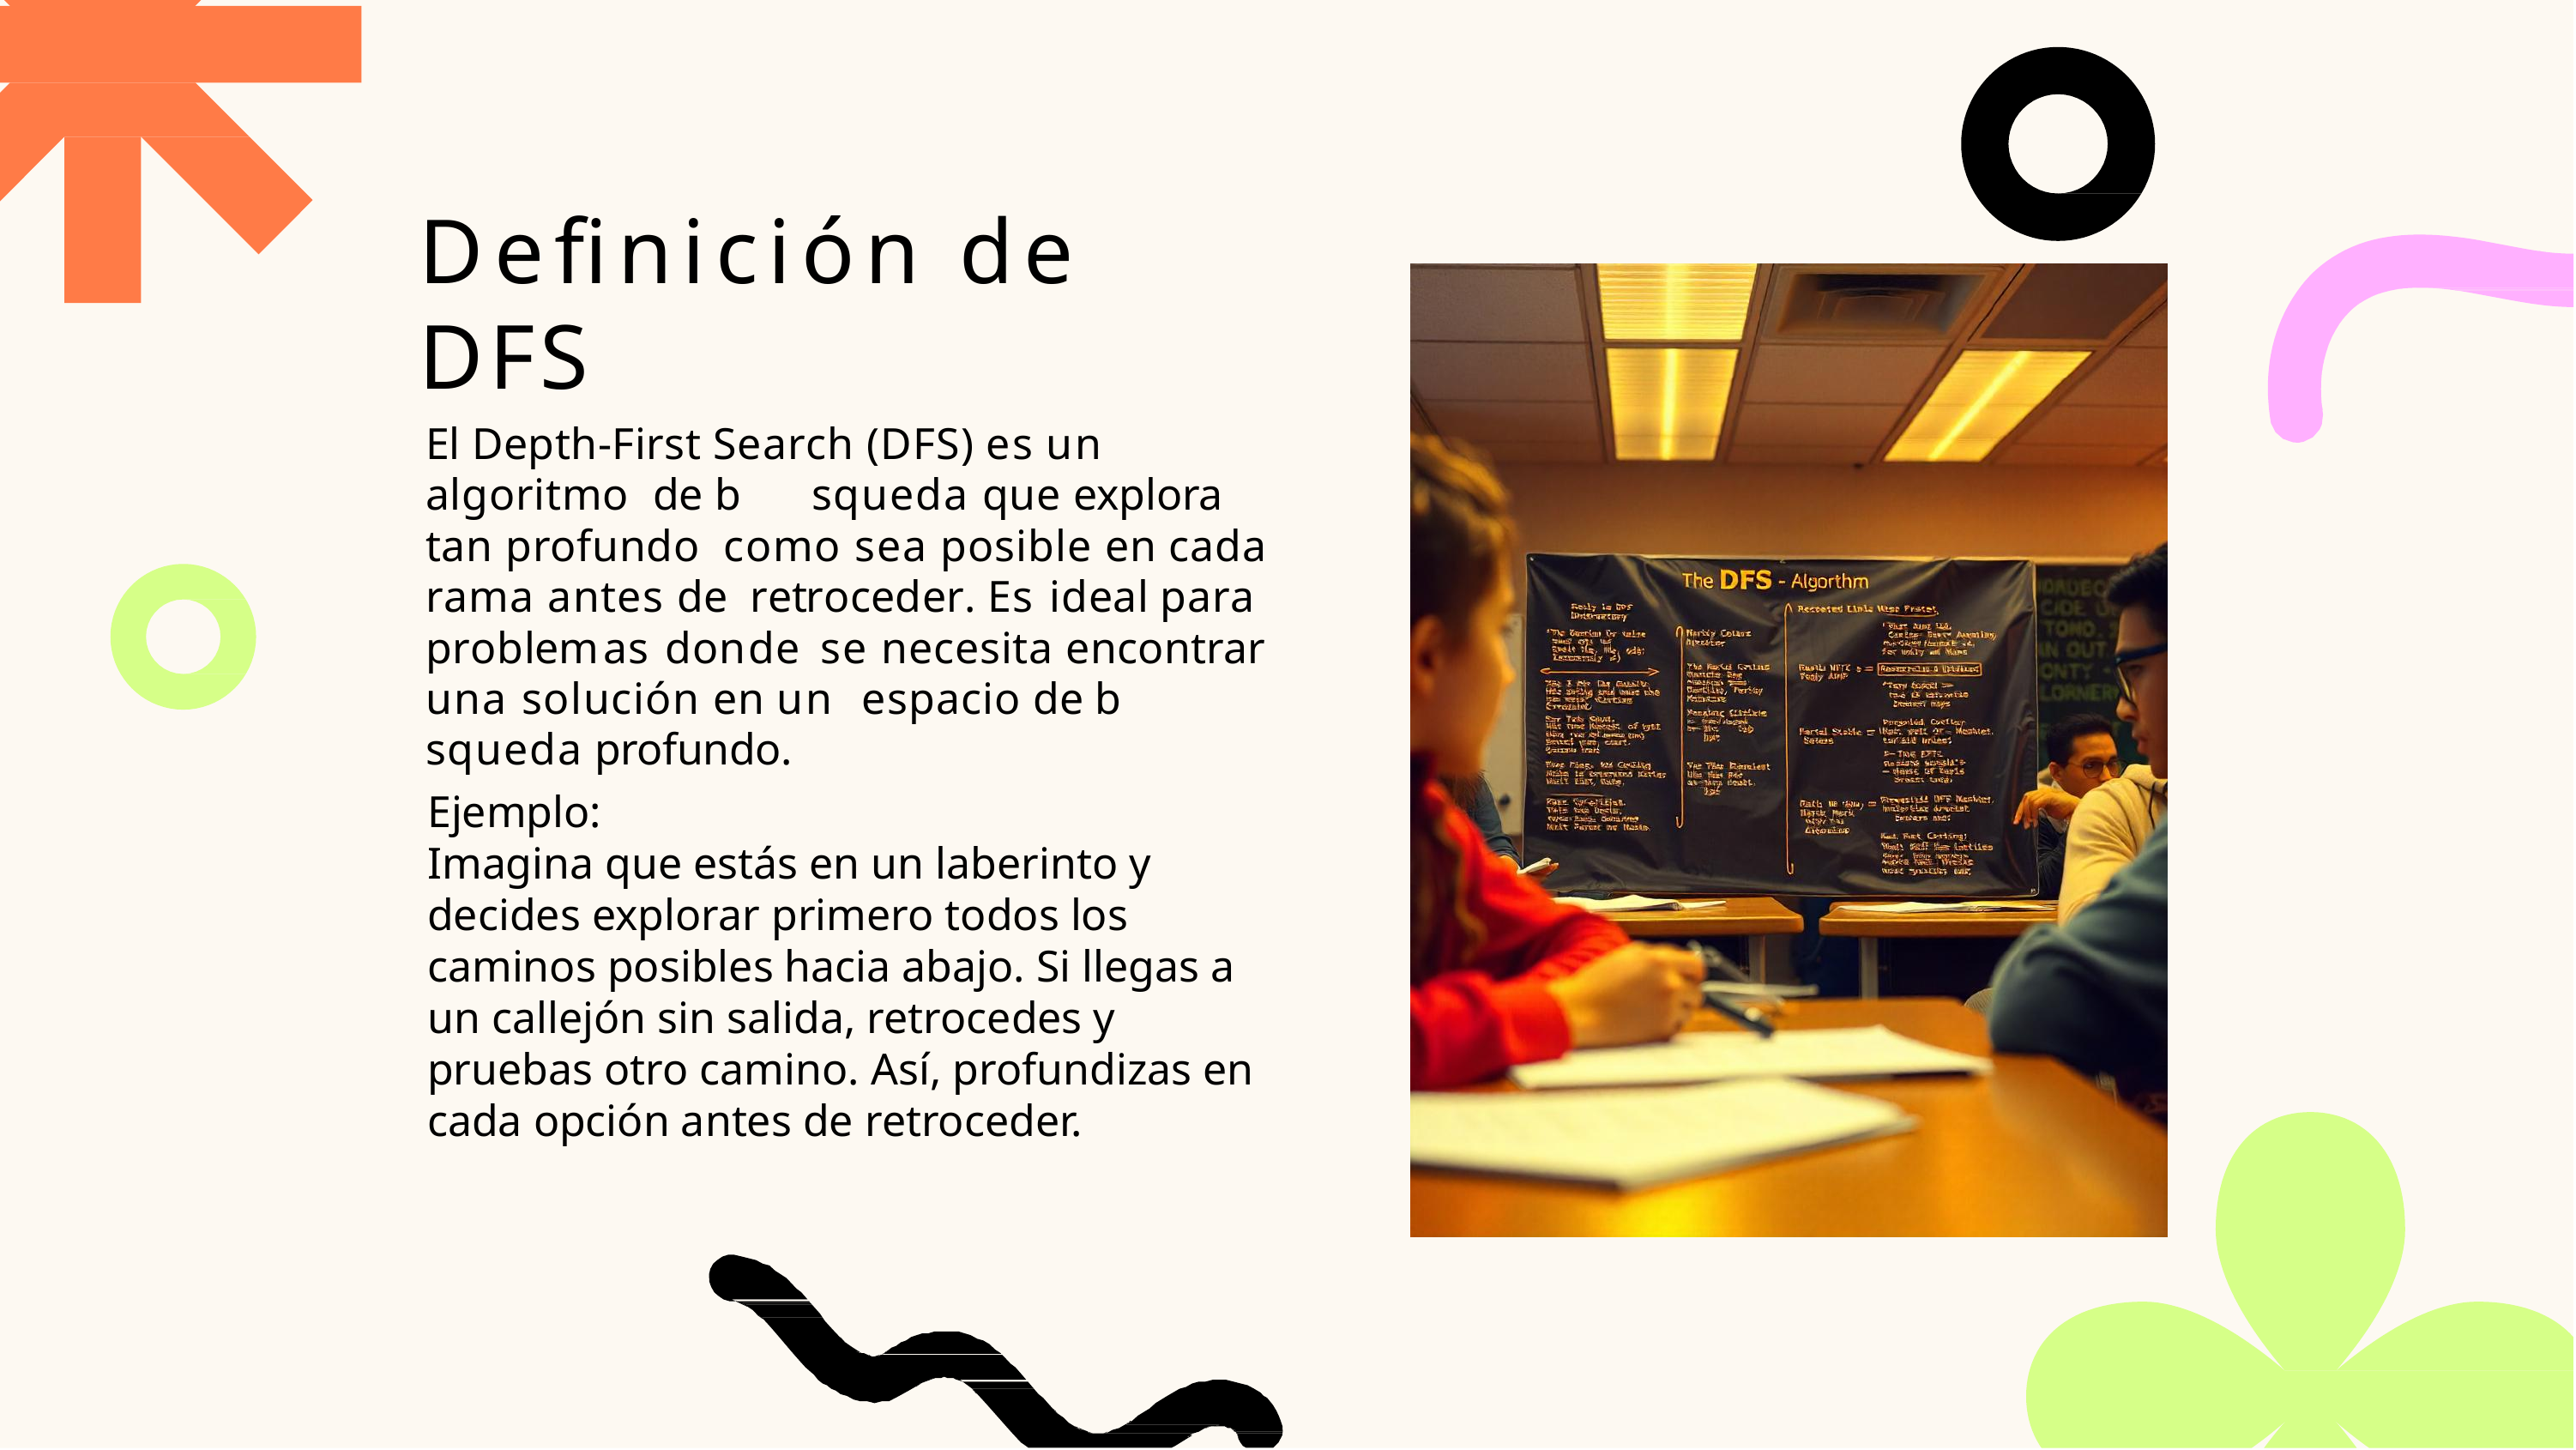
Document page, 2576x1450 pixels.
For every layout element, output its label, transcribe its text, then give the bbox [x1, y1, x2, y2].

text_box [110, 564, 256, 710]
title Deﬁnición de DFS [417, 192, 1276, 438]
text_box El Depth-First Search (DFS) es un algoritmo de b squeda que explora tan profundo como sea posible en cada rama antes de retroceder. Es ideal para problemas donde se necesita encontrar una solución en un espacio de b squeda profundo. [423, 416, 1276, 776]
text_box [2267, 234, 2574, 443]
text_box [1961, 46, 2156, 241]
text_box Ejemplo: Imagina que estás en un laberinto y decides explorar primero todos los caminos posibles hacia abajo. Si llegas a un callejón sin salida, retrocedes y pruebas otro camino. Así, profundizas en cada opción antes de retroceder. [414, 778, 1285, 1151]
picture [1409, 263, 2168, 1237]
text_box [2026, 1112, 2573, 1448]
text_box [0, 0, 362, 304]
text_box [709, 1254, 1283, 1448]
